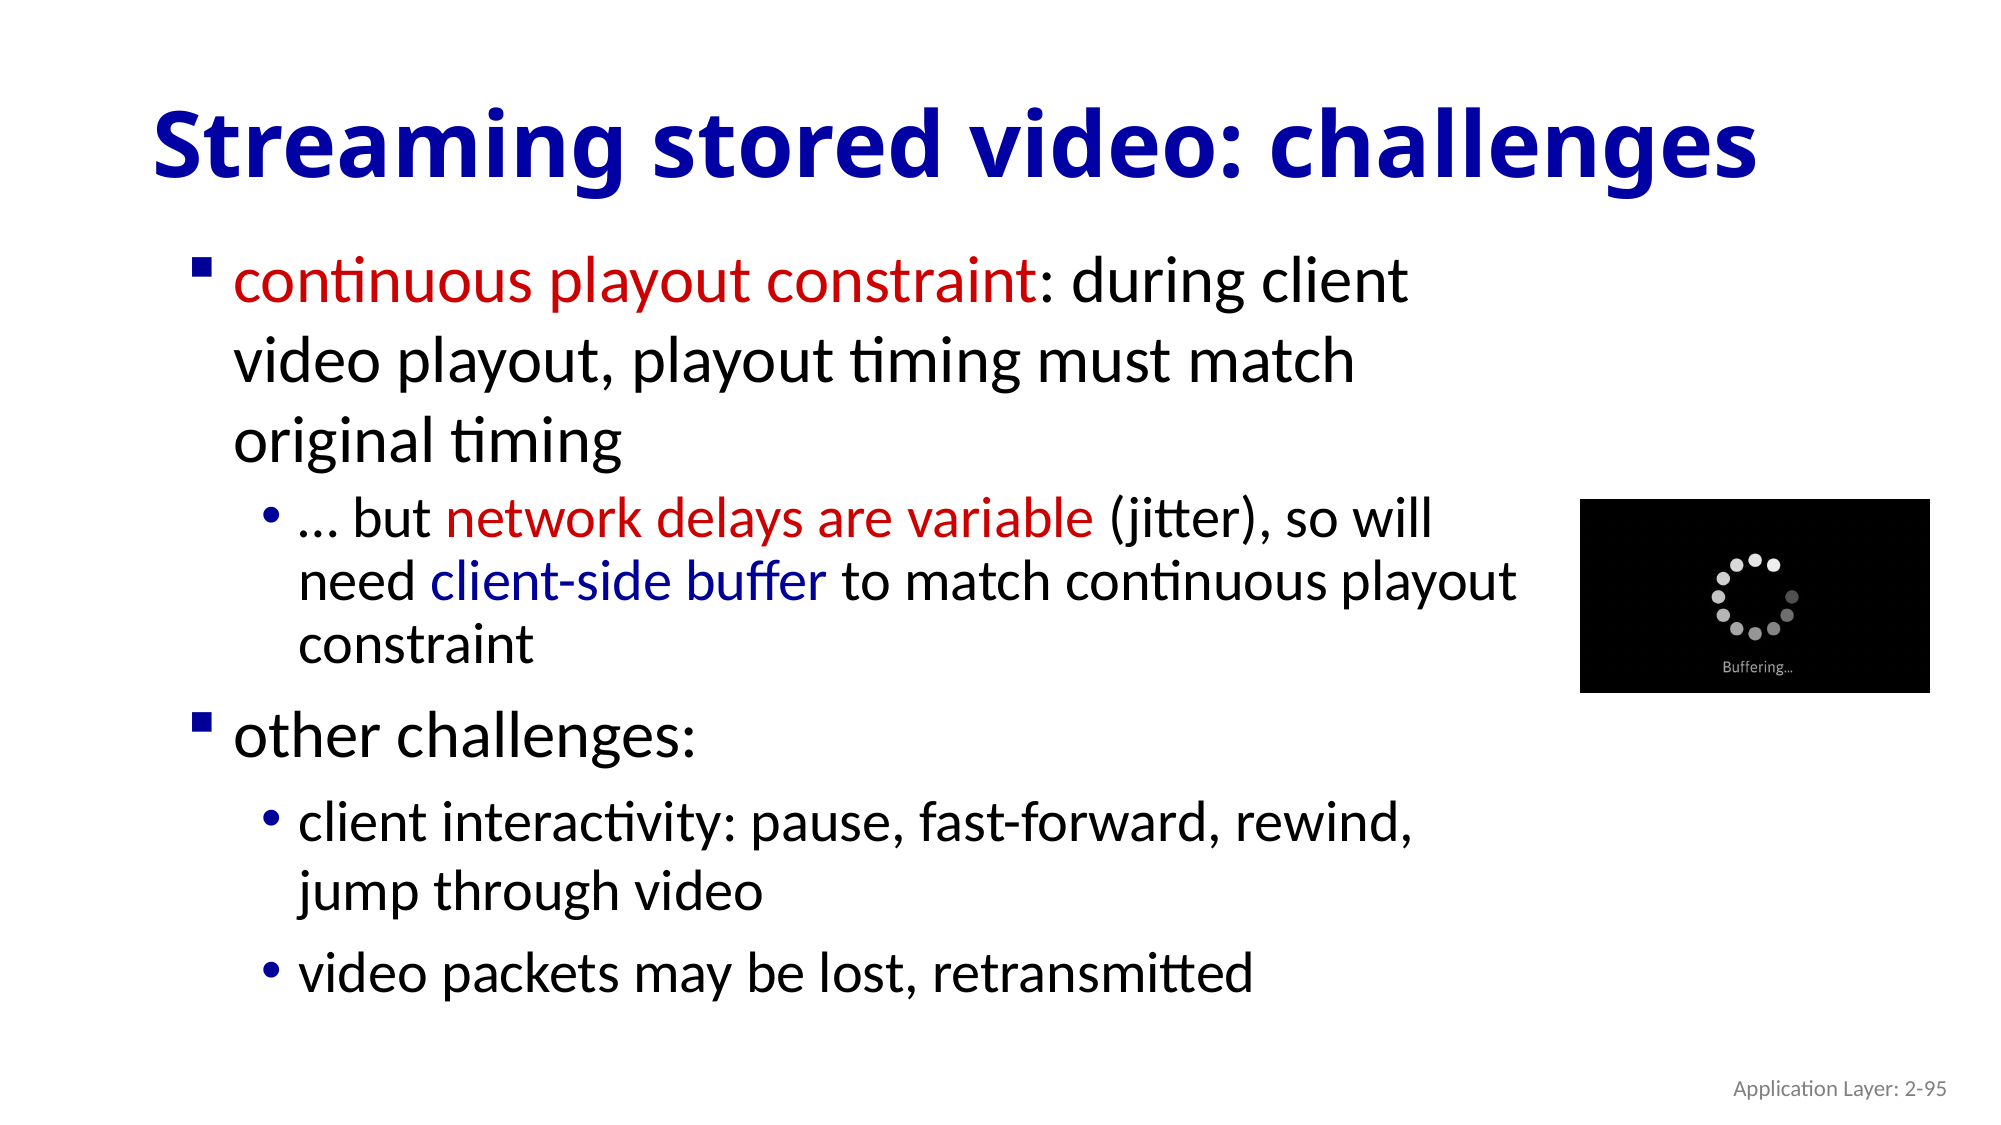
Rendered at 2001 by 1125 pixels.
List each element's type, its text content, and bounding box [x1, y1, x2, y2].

text_box other challenges: client interactivity: pause, fast-forward, rewind, jump through video video packets may be lost, retransmitted [171, 683, 1513, 875]
text_box continuous playout constraint: during client video playout, playout timing must match original timing … but network delays are variable (jitter), so will need client-side buffer to match continuous playout constraint [171, 228, 1575, 965]
title Streaming stored video: challenges [137, 74, 1863, 221]
slide_number Application Layer: 2-95 [1512, 1056, 1963, 1117]
picture [1580, 499, 1930, 693]
